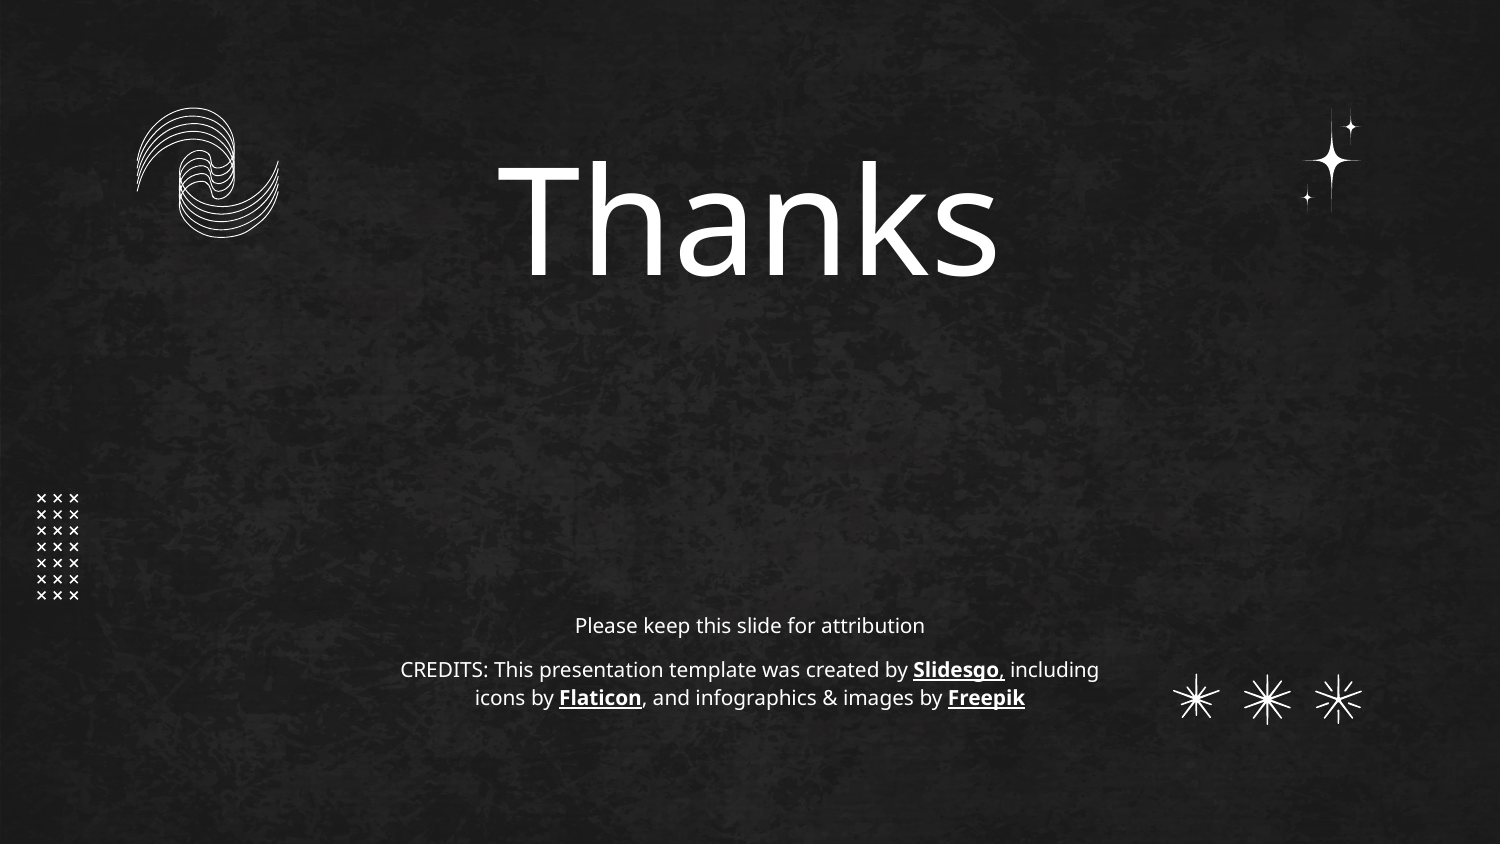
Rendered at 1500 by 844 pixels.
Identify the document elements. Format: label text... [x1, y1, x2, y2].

text_box Please keep this slide for attribution [390, 599, 1110, 651]
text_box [37, 494, 78, 600]
text_box [1302, 107, 1362, 213]
text_box [1173, 674, 1219, 718]
title Thanks [390, 146, 1110, 320]
text_box [1244, 675, 1291, 725]
text_box [1315, 675, 1362, 718]
text_box [1299, 184, 1315, 211]
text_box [136, 107, 279, 239]
